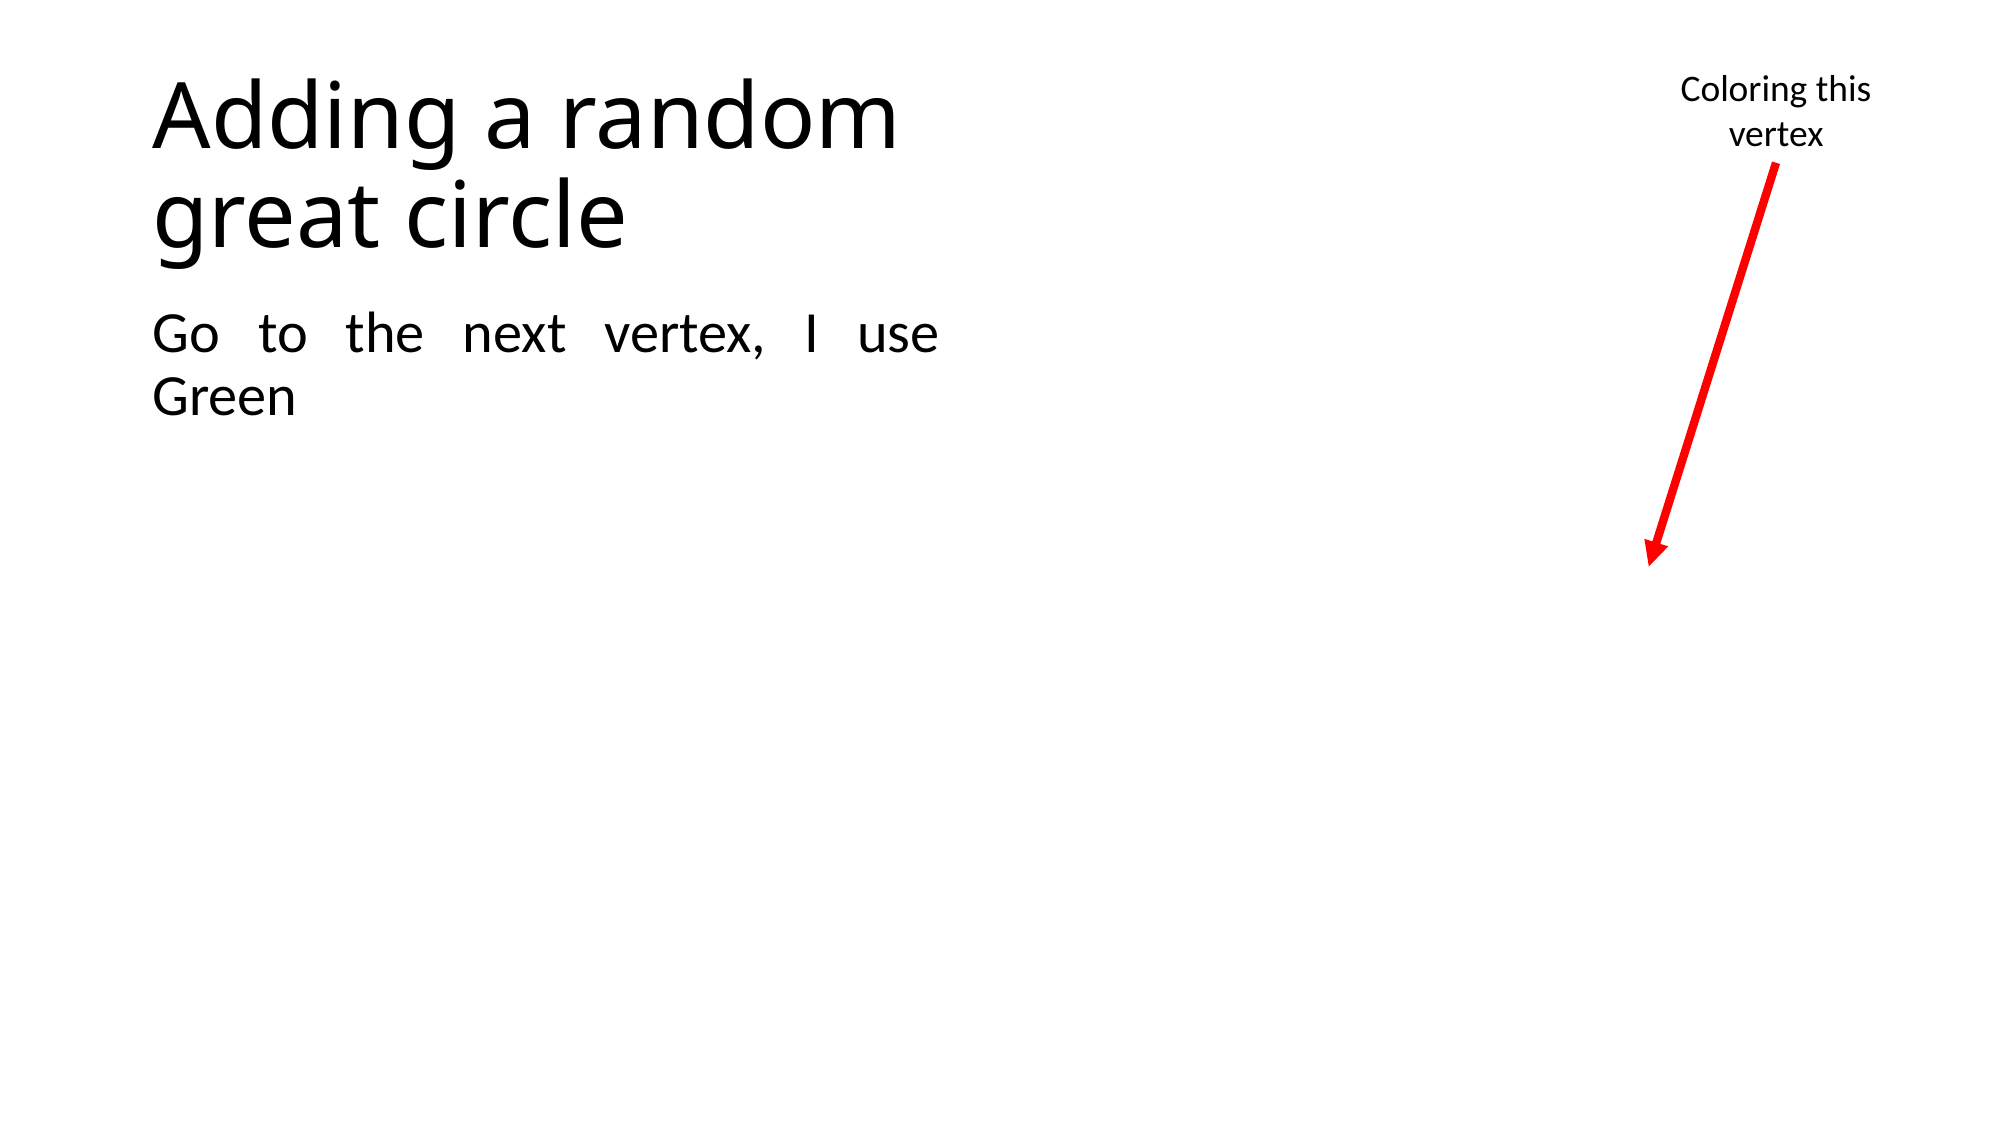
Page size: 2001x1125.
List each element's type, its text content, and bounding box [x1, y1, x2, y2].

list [955, 30, 1959, 1009]
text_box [1648, 162, 1776, 567]
title Adding a random great circle [137, 59, 925, 278]
text_box Go to the next vertex, I use Green [137, 294, 955, 1009]
